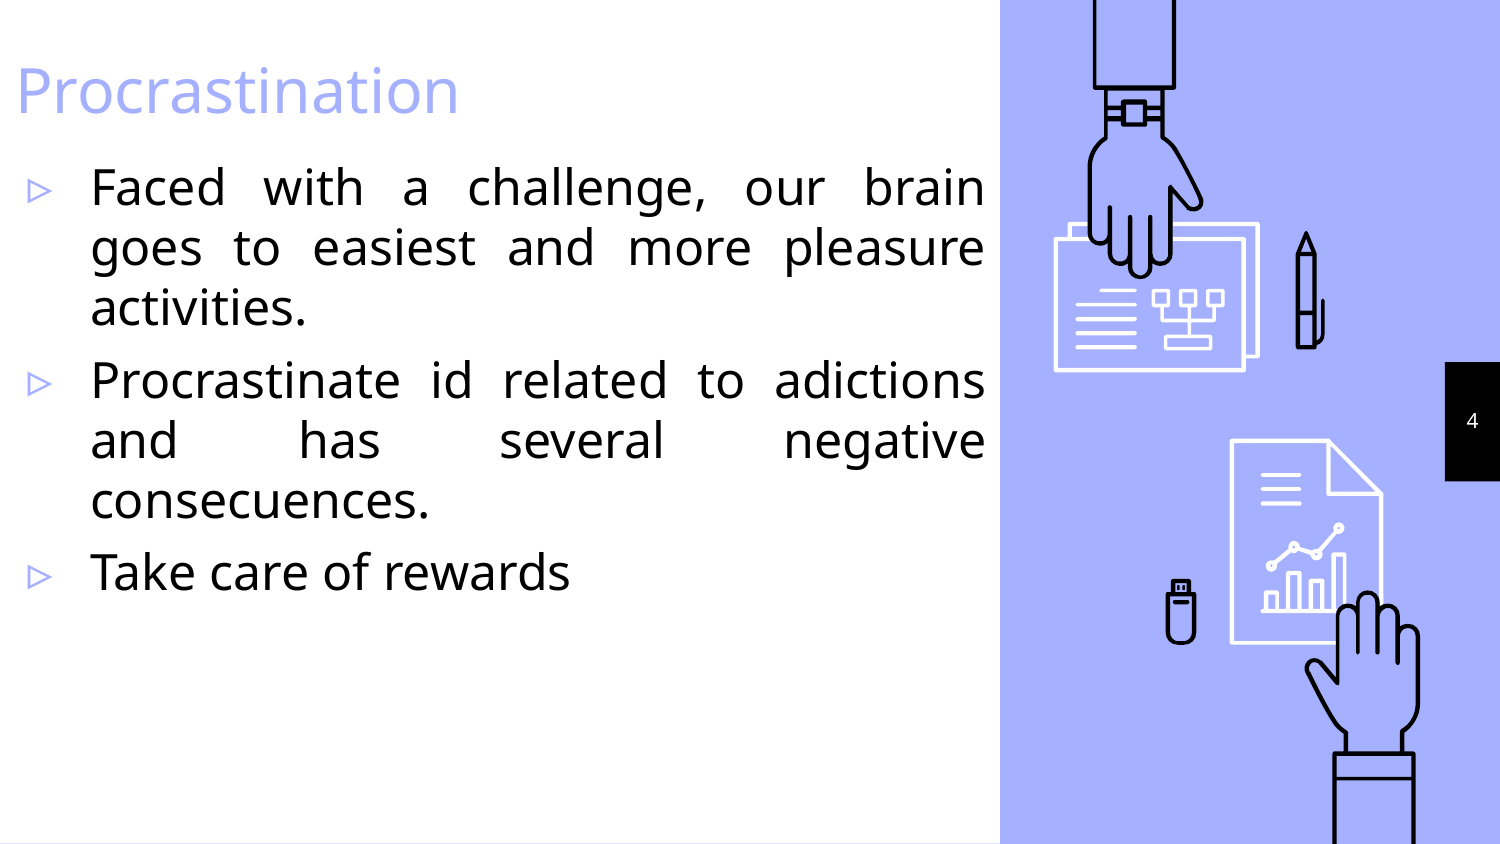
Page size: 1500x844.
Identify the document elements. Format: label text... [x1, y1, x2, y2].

title Procrastination [0, 0, 843, 140]
list Faced with a challenge, our brain goes to easiest and more pleasure activities. Procrastinate id related to adictions and has several negative consecuences. Take care of rewards [0, 140, 1002, 663]
slide_number 4 [1444, 362, 1500, 482]
